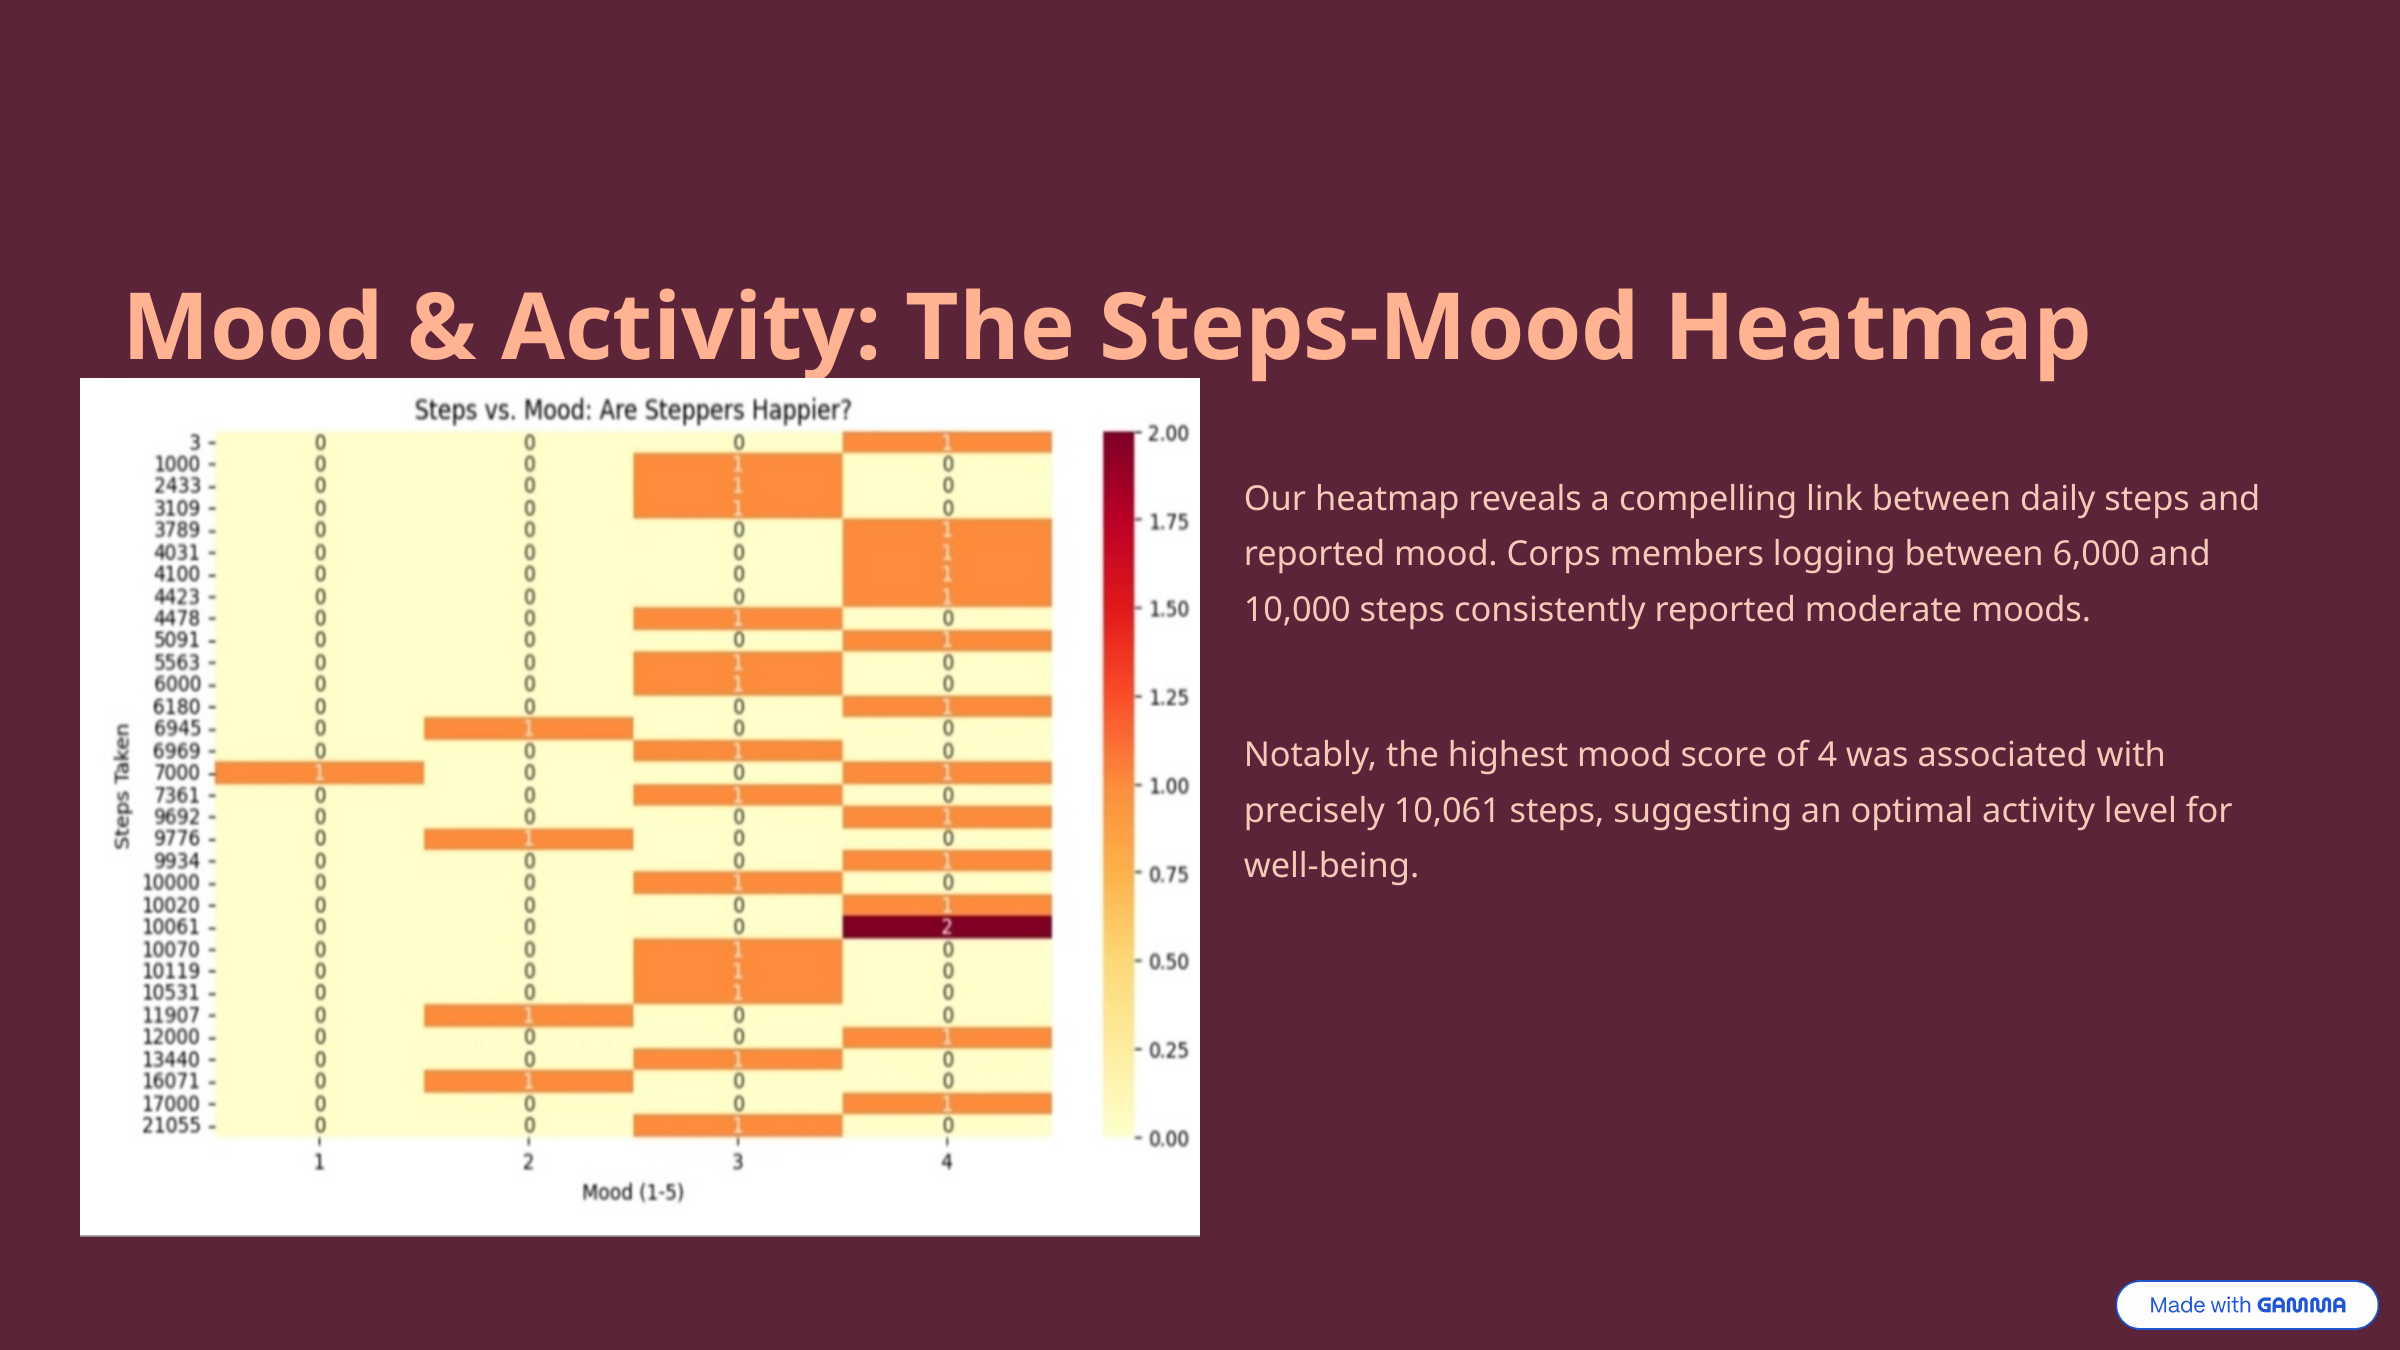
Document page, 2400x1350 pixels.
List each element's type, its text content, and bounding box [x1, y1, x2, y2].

text_box Notably, the highest mood score of 4 was associated with precisely 10,061 steps, suggesting an optimal activity level for well-being. [1244, 718, 2279, 888]
text_box Our heatmap reveals a compelling link between daily steps and reported mood. Corps members logging between 6,000 and 10,000 steps consistently reported moderate moods. [1244, 462, 2279, 687]
picture [80, 378, 1200, 1237]
text_box Mood & Activity: The Steps-Mood Heatmap [122, 260, 2048, 378]
picture [2106, 1271, 2389, 1339]
